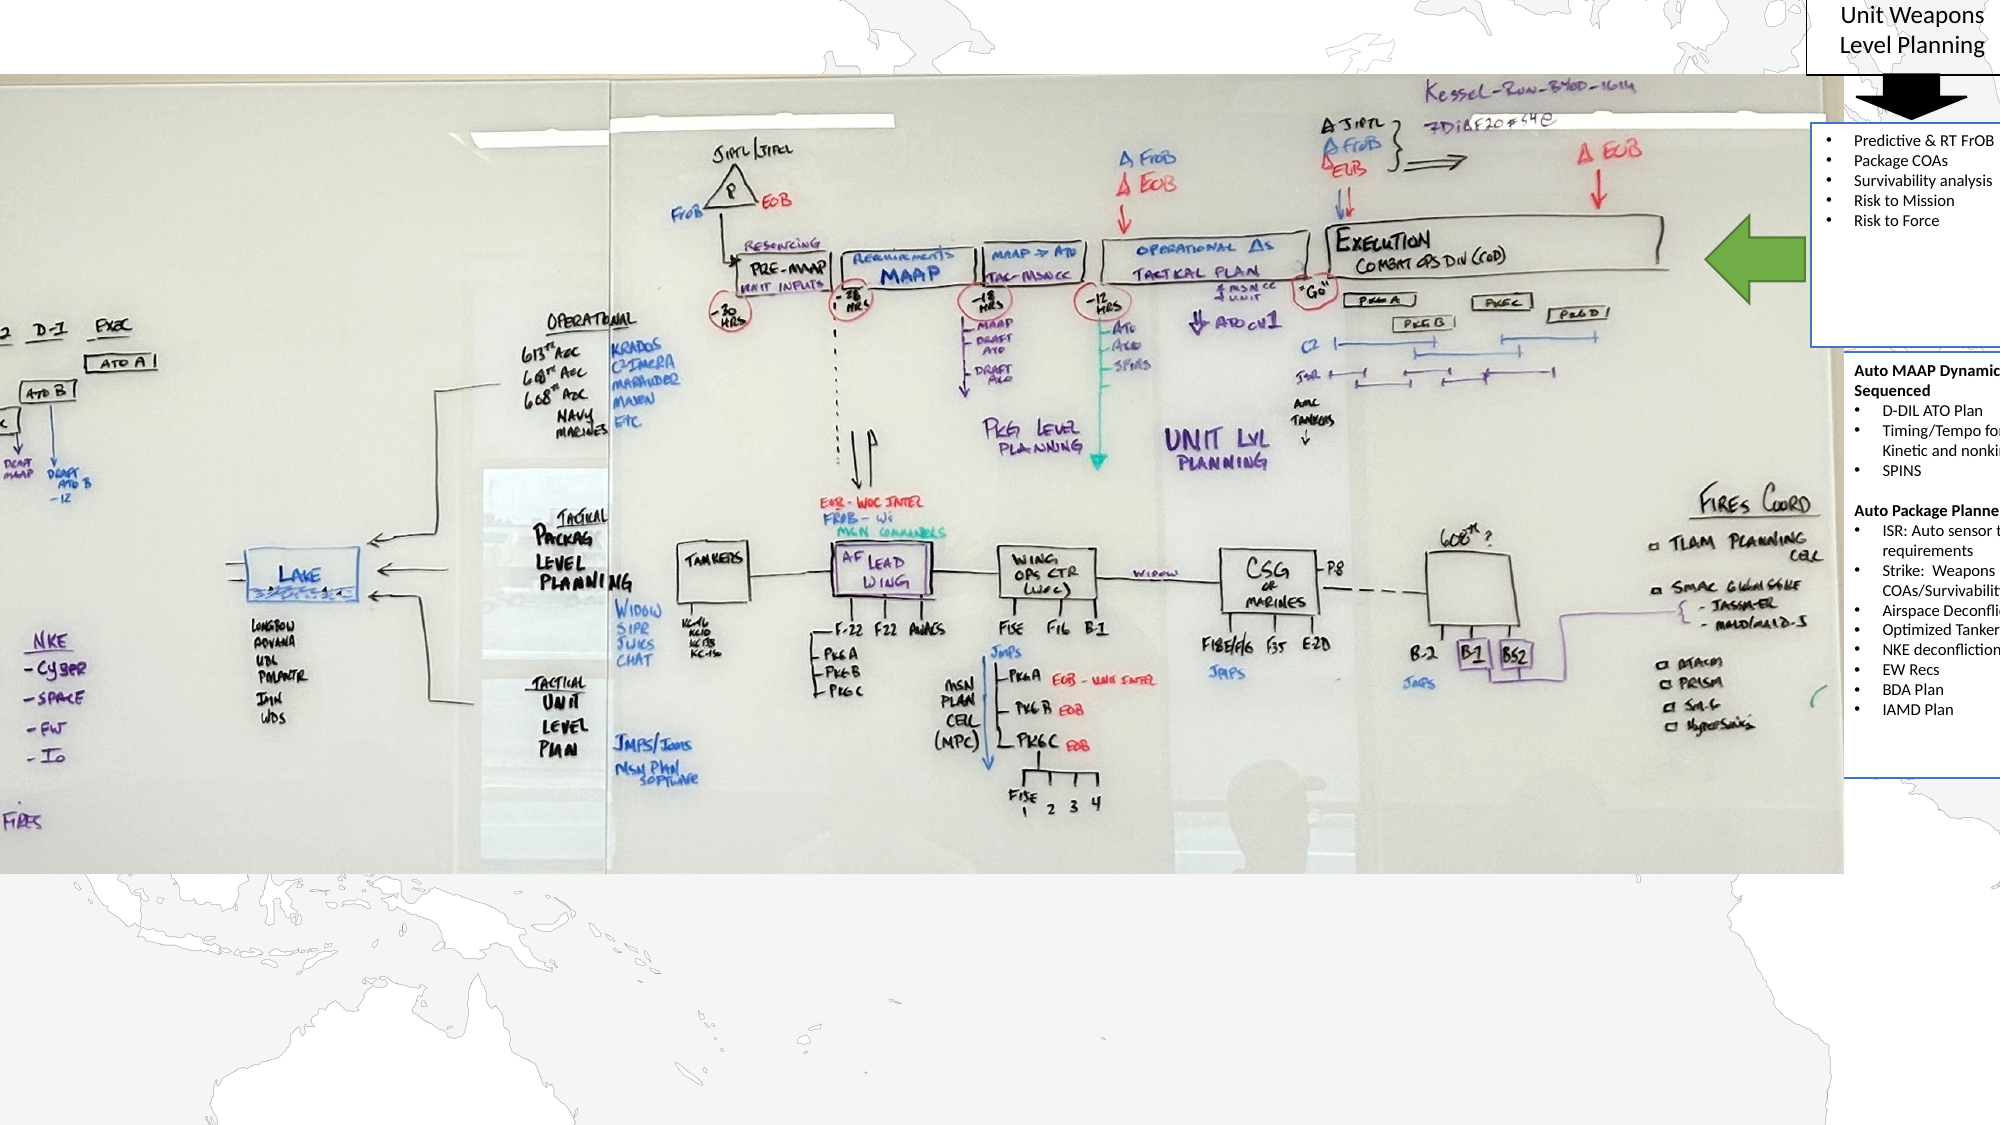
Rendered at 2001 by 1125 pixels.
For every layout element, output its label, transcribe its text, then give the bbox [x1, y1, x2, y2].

picture [0, 74, 1844, 874]
text_box Predictive & RT FrOB Package COAs Survivability analysis Risk to Mission Risk to Force [1844, 122, 2000, 348]
text_box [1855, 73, 1968, 121]
text_box Auto MAAP Dynamic/ Sequenced D-DIL ATO Plan Timing/Tempo for Kinetic and nonkinetic SPINS Auto Package Planner ISR: Auto sensor to requirements Strike: Weapons COAs/Survivability Airspace Deconfliction Optimized Tanker Plan NKE deconfliction EW Recs BDA Plan IAMD Plan [1844, 351, 2000, 779]
text_box Unit Weapons Level Planning [1806, 0, 2000, 75]
